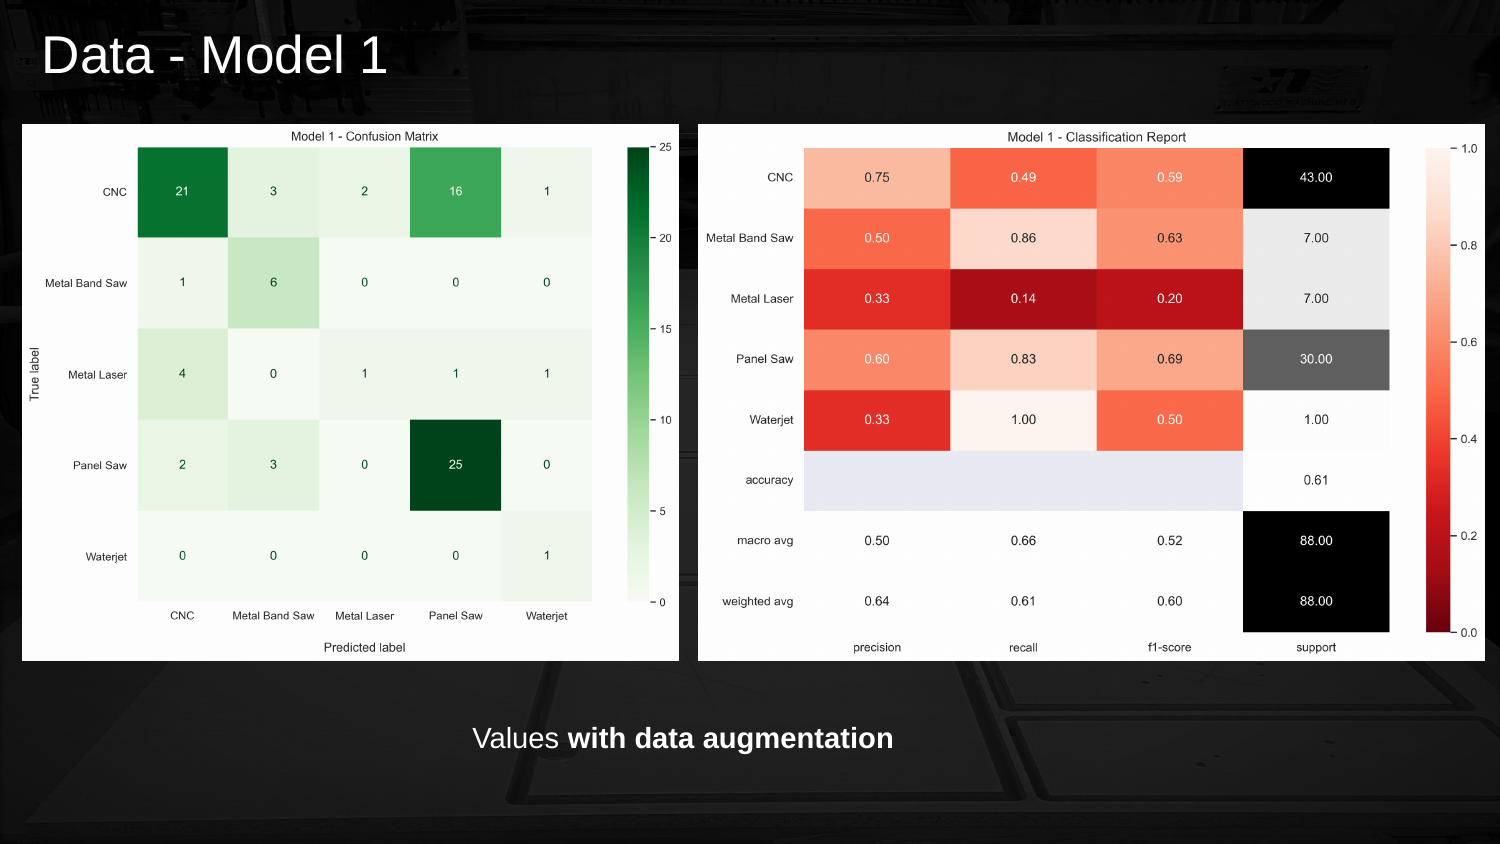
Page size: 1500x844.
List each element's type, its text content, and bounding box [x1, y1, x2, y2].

picture [0, 0, 1500, 844]
text_box Values with data augmentation [448, 704, 918, 770]
title Data - Model 1 [26, 5, 1425, 100]
